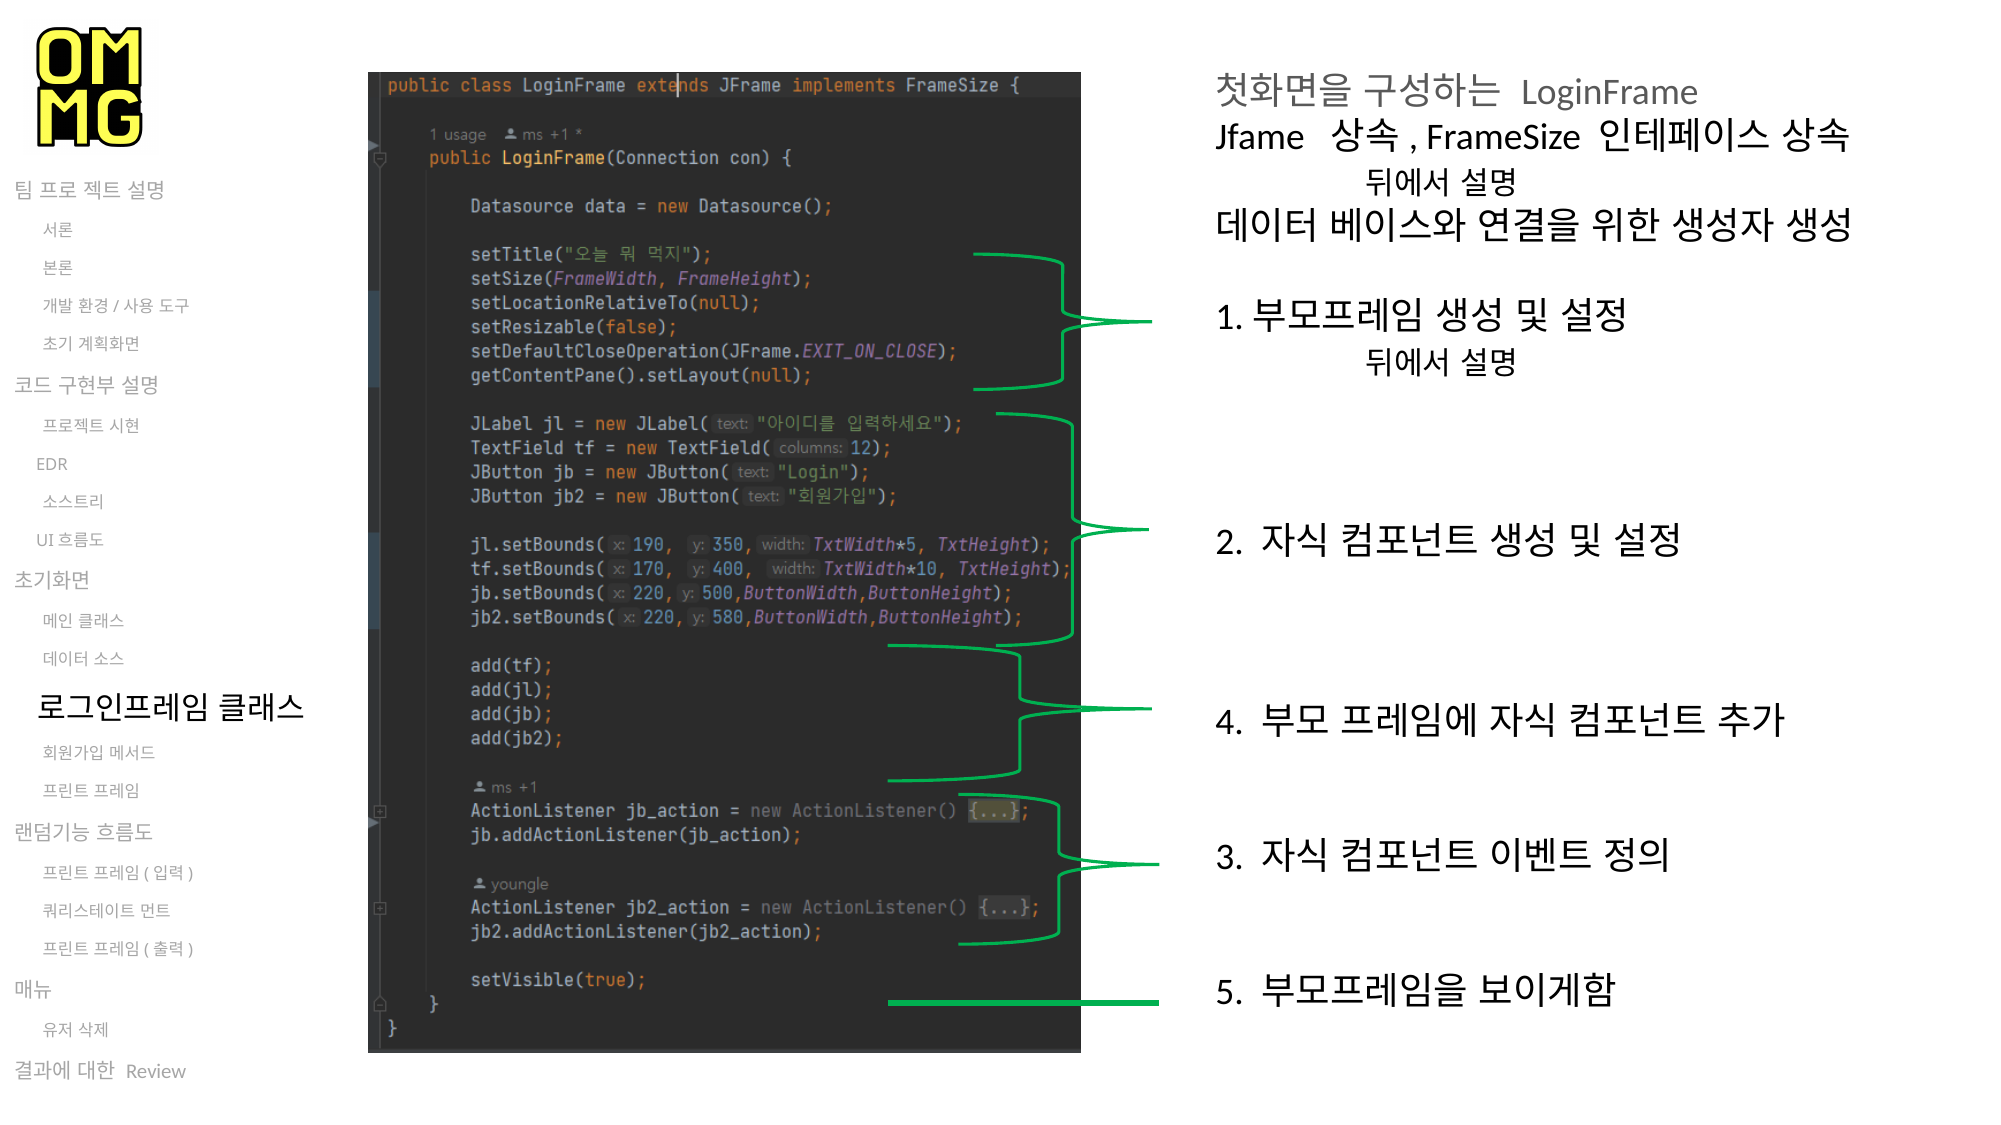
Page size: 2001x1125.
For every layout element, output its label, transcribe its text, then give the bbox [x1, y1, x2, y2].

picture [367, 72, 1081, 1053]
text_box 첫화면을 구성하는 LoginFrame Jfame 상속, FrameSize 인테페이스 상속 뒤에서 설명 데이터 베이스와 연결을 위한 생성자 생성 1.부모프레임 생성 및 설정 뒤에서 설명 2. 자식 컴포넌트 생성 및 설정 4. 부모 프레임에 자식 컴포넌트 추가 3. 자식 컴포넌트 이벤트 정의 5. 부모프레임을 보이게함 [1200, 59, 2000, 1020]
text_box 팀 프로 젝트 설명 서론 본론 개발 환경/사용 도구 초기 계획화면 코드 구현부 설명 프로젝트 시현 EDR 소스트리 UI흐름도 초기화면 메인 클래스 데이터 소스 로그인프레임 클래스 회원가입 메서드 프린트 프레임 랜덤기능 흐름도 프린트 프레임(입력) 쿼리스테이트 먼트 프린트 프레임(출력) 매뉴 유저 삭제 결과에 대한 Review [0, 168, 351, 1091]
text_box [1081, 315, 1153, 328]
text_box [1081, 705, 1152, 713]
picture [23, 19, 159, 155]
text_box [1081, 858, 1160, 871]
text_box [1081, 521, 1149, 539]
